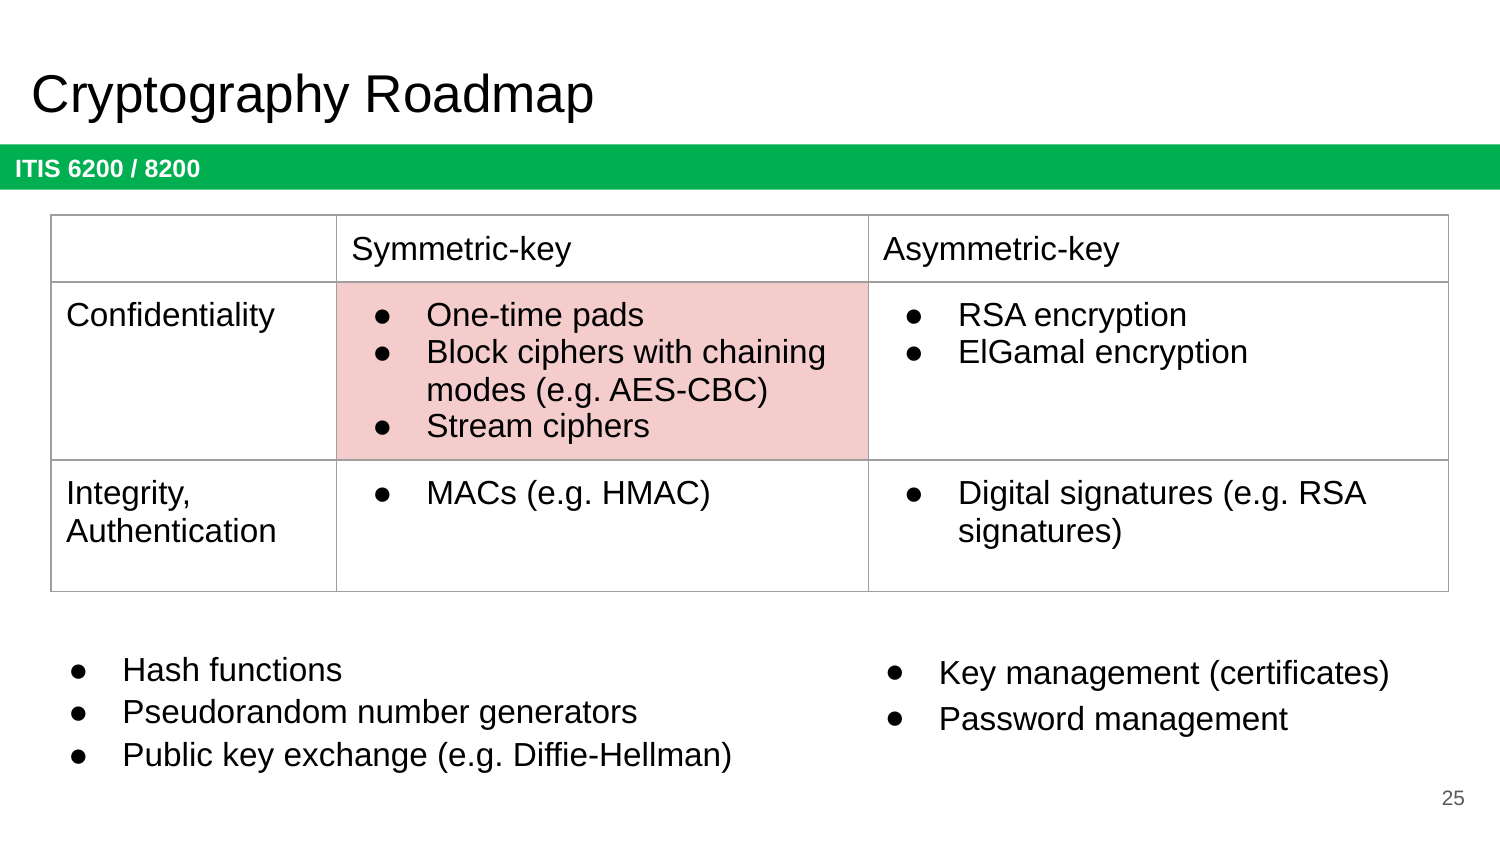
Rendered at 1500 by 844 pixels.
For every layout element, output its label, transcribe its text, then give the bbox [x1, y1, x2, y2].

table_cell MACs (e.g. HMAC) [337, 461, 868, 591]
table_header Symmetric-key [337, 216, 868, 281]
title Cryptography Roadmap [16, 44, 1415, 139]
table_header Asymmetric-key [869, 216, 1448, 281]
table_cell RSA encryption ElGamal encryption [869, 283, 1448, 459]
slide_number 25 [1389, 764, 1480, 830]
table_cell Digital signatures (e.g. RSA signatures) [869, 461, 1448, 591]
table_cell One-time pads Block ciphers with chaining modes (e.g. AES-CBC) Stream ciphers [337, 283, 868, 459]
table_header [52, 216, 336, 281]
list Hash functions Pseudorandom number generators Public key exchange (e.g. Diffie-Hellman) [32, 630, 750, 823]
table_cell Integrity, Authentication [52, 461, 336, 591]
table_cell Confidentiality [52, 283, 336, 459]
text_box Key management (certificates) Password management [848, 630, 1415, 753]
